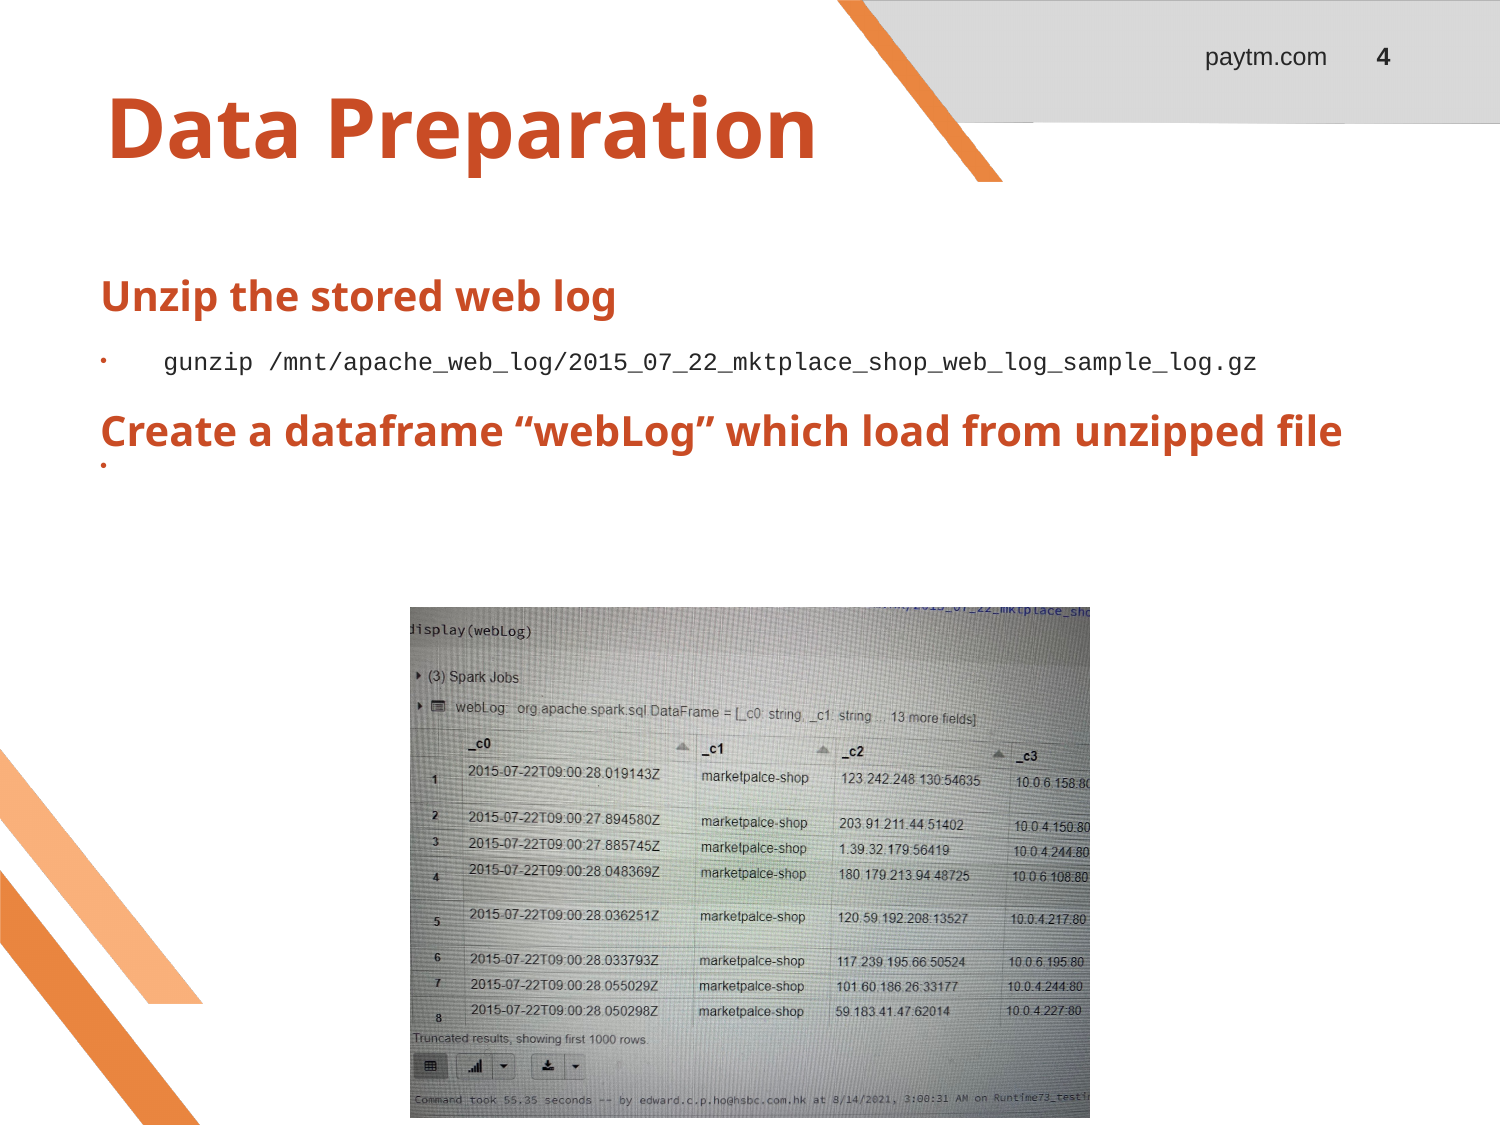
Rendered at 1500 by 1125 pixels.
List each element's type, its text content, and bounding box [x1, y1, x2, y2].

list Unzip the stored web log gunzip /mnt/apache_web_log/2015_07_22_mktplace_shop_web_log_sample_log.gz Create a dataframe “webLog” which load from unzipped file val weblog = spark.read.format(“csv”) .option(“header”, “false”) .option(“inferSchema”, “true”) .option(“delimiter”, “ “) .load(“/Data/weblog/201507/2015_07_22_mktplace_shop_web_log_sample_log”) [75, 262, 1425, 1013]
picture [410, 607, 1090, 1118]
title Data Preparation [75, 59, 875, 191]
picture [0, 745, 200, 1125]
picture [837, 0, 1500, 182]
slide_number 4 [1342, 28, 1425, 78]
footer paytm.com [937, 28, 1342, 78]
